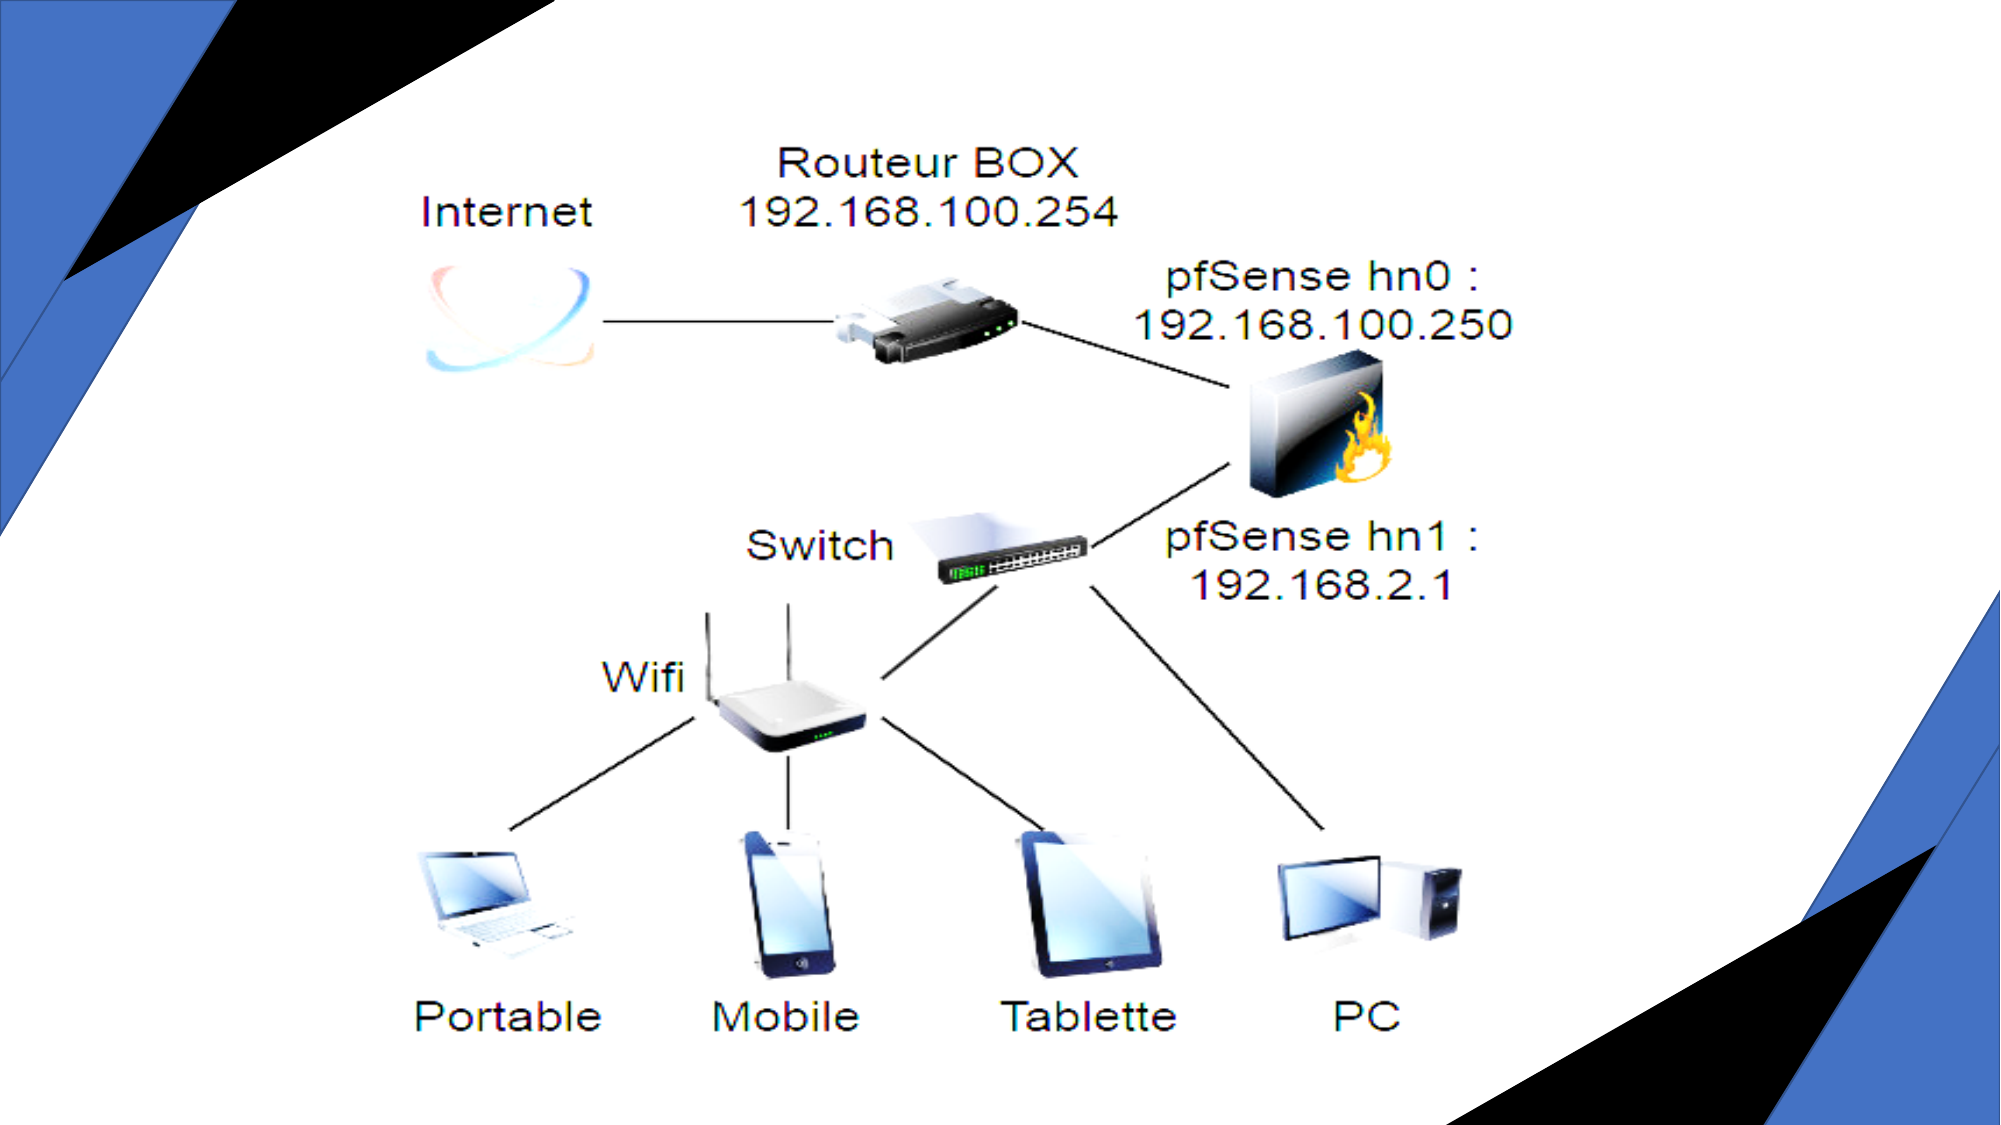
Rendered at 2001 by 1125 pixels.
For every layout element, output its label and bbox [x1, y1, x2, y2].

text_box [1455, 581, 1991, 1125]
picture [413, 142, 1516, 1041]
text_box [9, 0, 545, 545]
